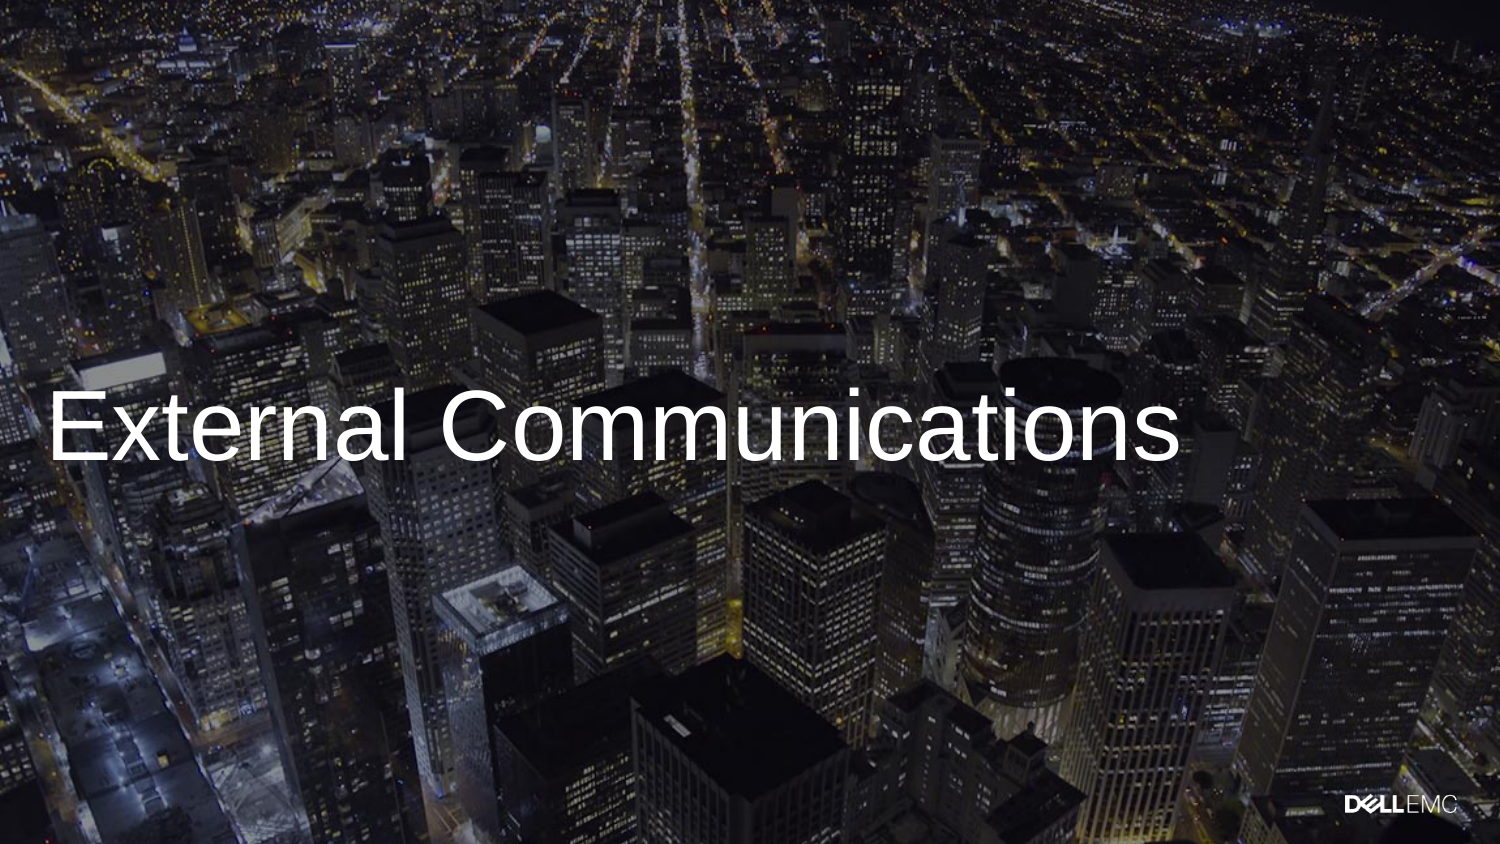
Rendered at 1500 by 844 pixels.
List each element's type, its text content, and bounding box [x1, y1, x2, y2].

title External Communications [45, 286, 1405, 571]
picture [0, 0, 1500, 844]
